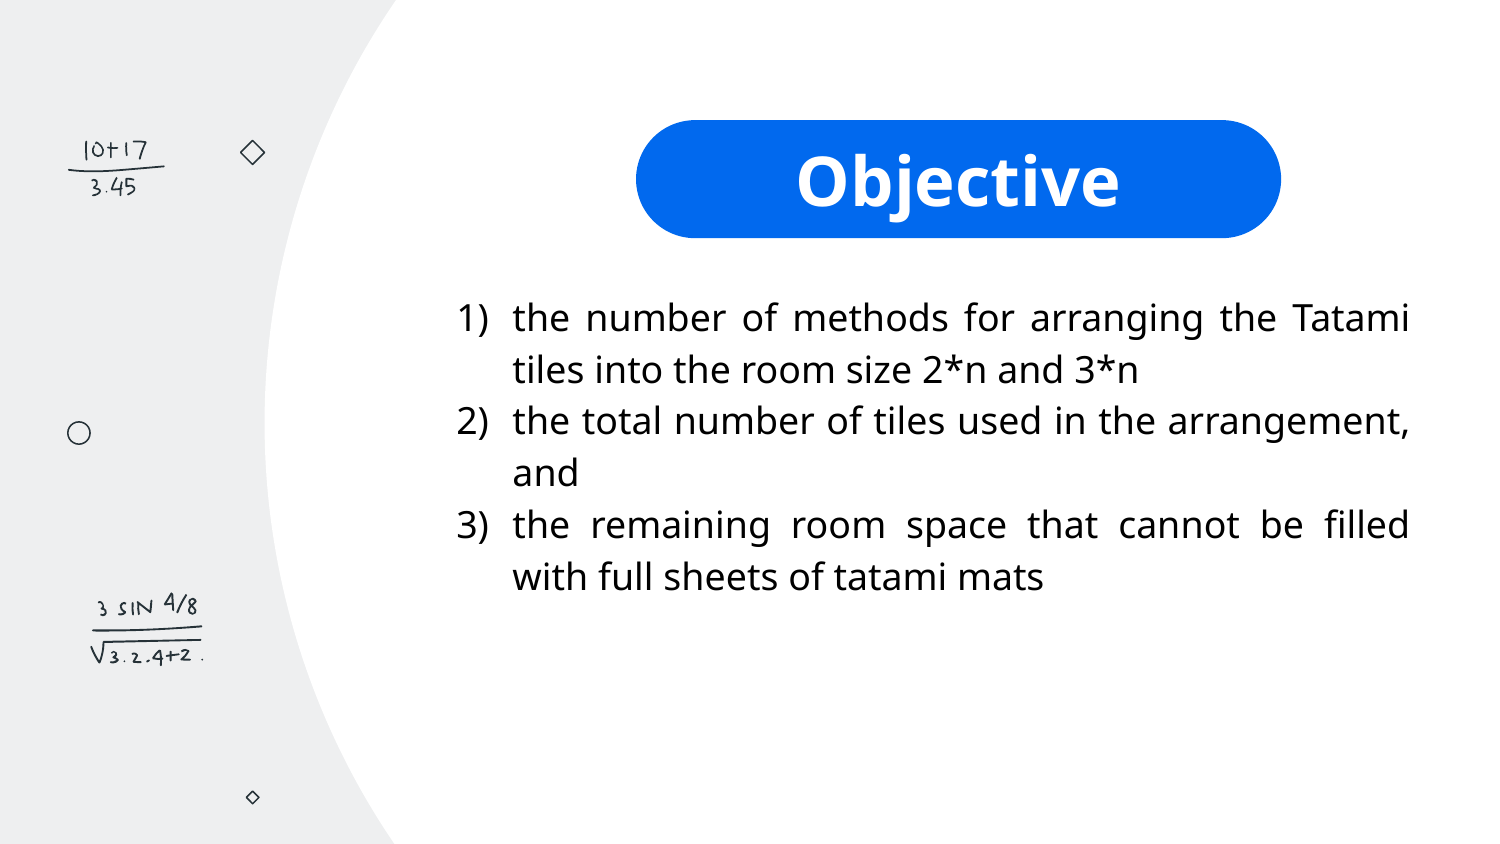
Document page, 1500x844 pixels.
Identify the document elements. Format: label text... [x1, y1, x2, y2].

text_box the number of methods for arranging the Tatami tiles into the room size 2*n and 3*n the total number of tiles used in the arrangement, and the remaining room space that cannot be filled with full sheets of tatami mats [441, 279, 1426, 605]
text_box Objective [661, 110, 1256, 248]
text_box [1256, 130, 1282, 228]
text_box [636, 130, 661, 228]
